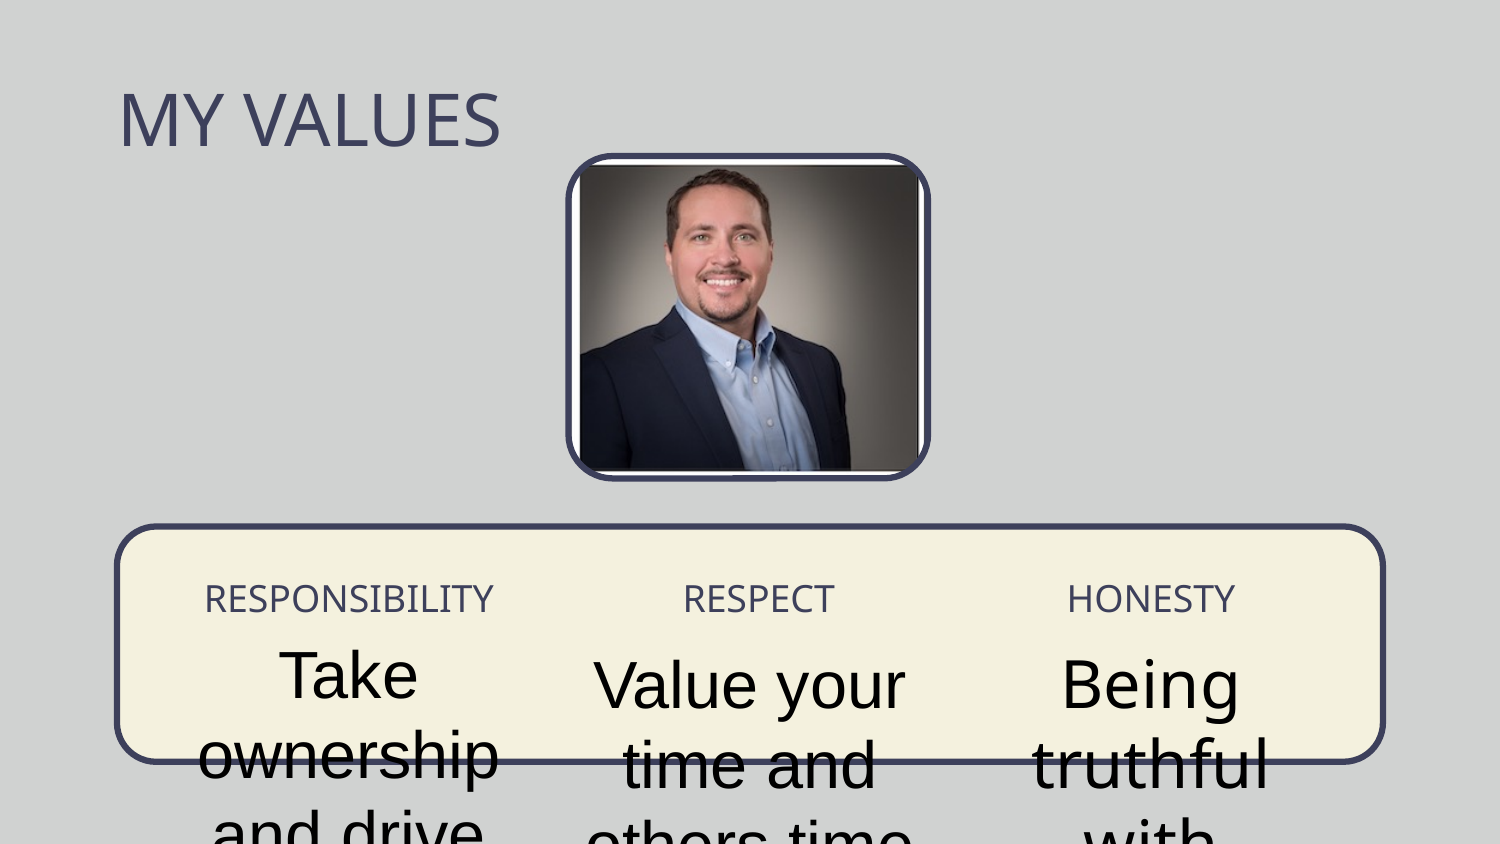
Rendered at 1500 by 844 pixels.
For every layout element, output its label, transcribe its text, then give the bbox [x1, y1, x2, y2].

subtitle Value your time and others time & energy [577, 641, 923, 727]
subtitle RESPONSIBILITY [176, 574, 522, 630]
subtitle RESPECT [568, 574, 949, 630]
picture [568, 155, 929, 479]
subtitle HONESTY [978, 574, 1324, 630]
title MY VALUES [116, 73, 1383, 174]
subtitle Being truthful with oneself and others [978, 641, 1324, 727]
text_box [116, 526, 1383, 762]
subtitle Take ownership and drive decisions even if it could result in failure [176, 632, 522, 740]
